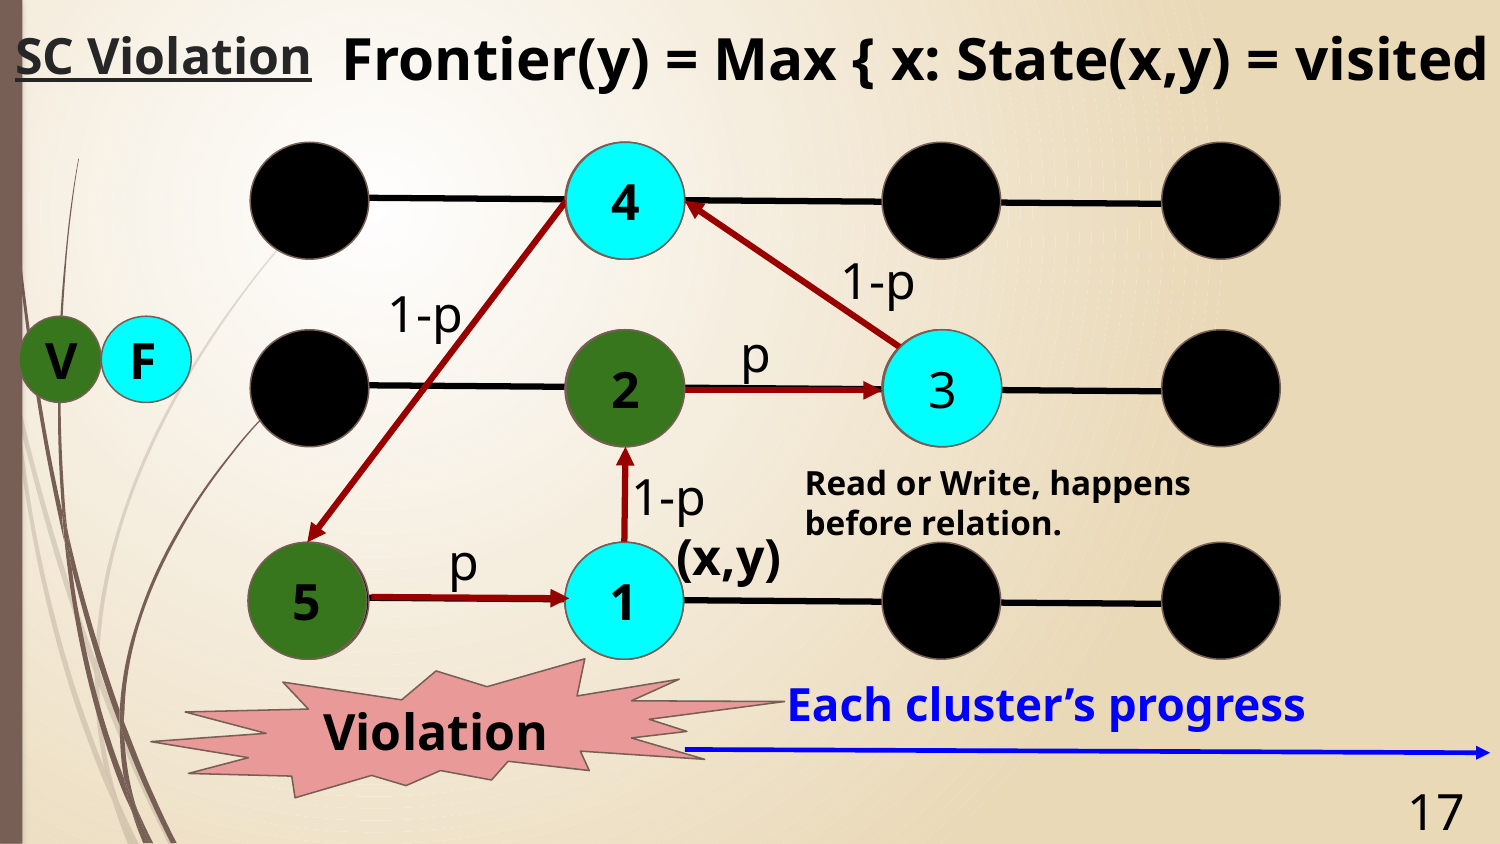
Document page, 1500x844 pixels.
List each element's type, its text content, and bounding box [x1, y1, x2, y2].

text_box [883, 613, 1000, 660]
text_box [564, 329, 772, 660]
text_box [871, 596, 1257, 605]
text_box [1161, 142, 1281, 260]
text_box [1005, 196, 1257, 205]
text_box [684, 749, 1491, 753]
title SC Violation [0, 0, 1350, 100]
text_box Violation [150, 667, 771, 798]
text_box [1161, 329, 1281, 447]
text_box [1006, 384, 1257, 393]
text_box V [18, 316, 101, 403]
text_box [371, 515, 570, 599]
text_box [247, 142, 685, 660]
text_box F [101, 316, 192, 403]
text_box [685, 142, 1002, 447]
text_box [774, 510, 868, 660]
text_box Frontier(y) = Max { x: State(x,y) = visited } [326, 6, 1500, 135]
text_box [882, 542, 1001, 596]
text_box [1161, 542, 1281, 660]
slide_number 17 [1389, 764, 1480, 830]
text_box Read or Write, happens before relation. [789, 447, 1213, 500]
text_box Each cluster’s progress [771, 660, 1500, 748]
